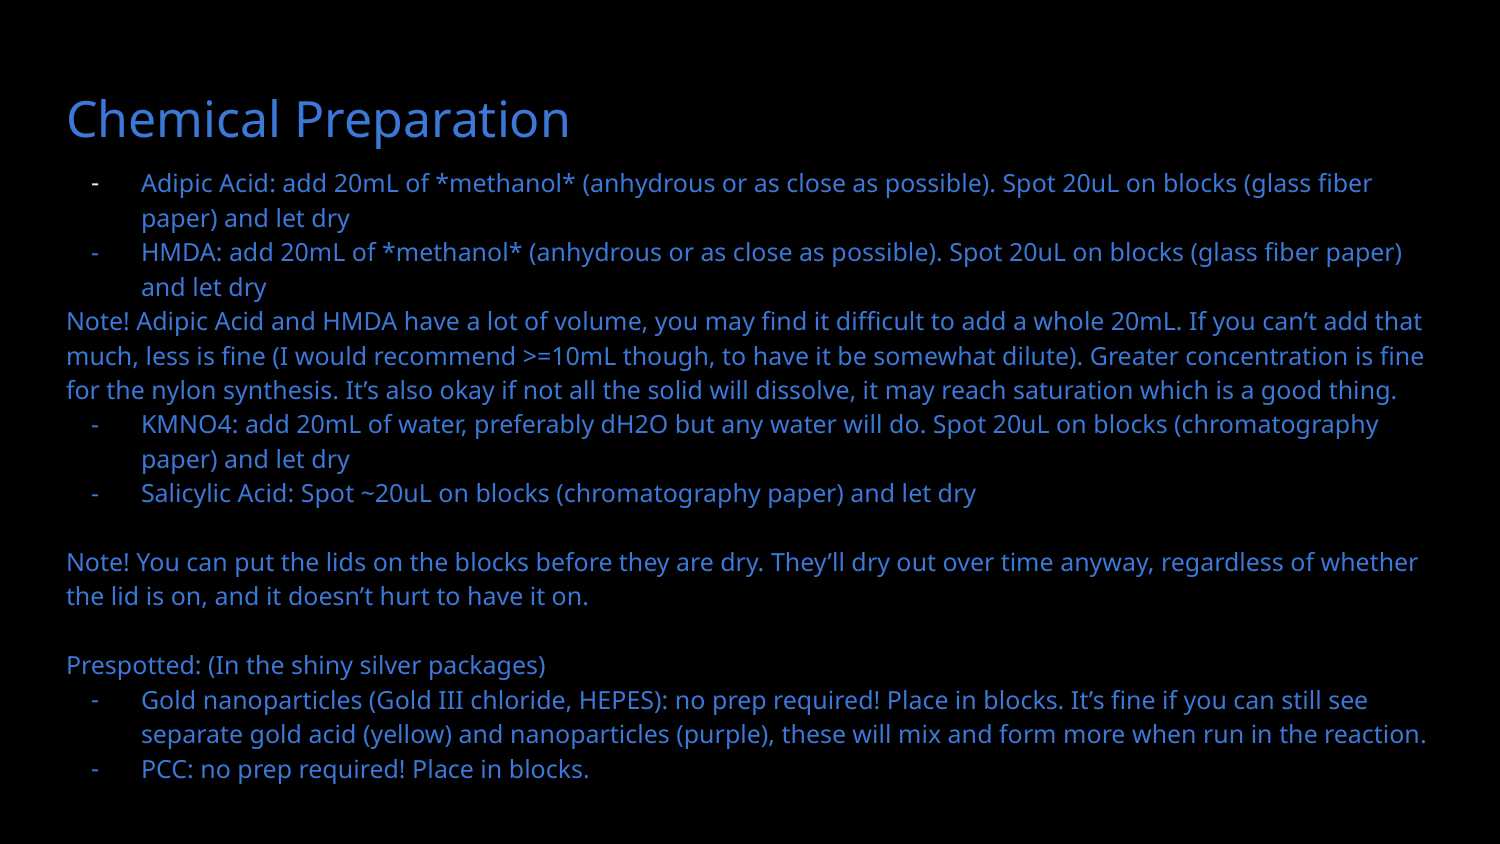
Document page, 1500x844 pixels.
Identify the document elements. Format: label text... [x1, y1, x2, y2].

title Chemical Preparation [51, 72, 1449, 148]
list Adipic Acid: add 20mL of *methanol* (anhydrous or as close as possible). Spot 20uL on blocks (glass fiber paper) and let dry HMDA: add 20mL of *methanol* (anhydrous or as close as possible). Spot 20uL on blocks (glass fiber paper) and let dry Note! Adipic Acid and HMDA have a lot of volume, you may find it difficult to add a whole 20mL. If you can’t add that much, less is fine (I would recommend >=10mL though, to have it be somewhat dilute). Greater concentration is fine for the nylon synthesis. It’s also okay if not all the solid will dissolve, it may reach saturation which is a good thing. KMNO4: add 20mL of water, preferably dH2O but any water will do. Spot 20uL on blocks (chromatography paper) and let dry Salicylic Acid: Spot ~20uL on blocks (chromatography paper) and let dry Note! You can put the lids on the blocks before they are dry. They’ll dry out over time anyway, regardless of whether the lid is on, and it doesn’t hurt to have it on. Prespotted: (In the shiny silver packages) Gold nanoparticles (Gold III chloride, HEPES): no prep required! Place in blocks. It’s fine if you can still see separate gold acid (yellow) and nanoparticles (purple), these will mix and form more when run in the reaction. PCC: no prep required! Place in blocks. [51, 148, 1449, 803]
